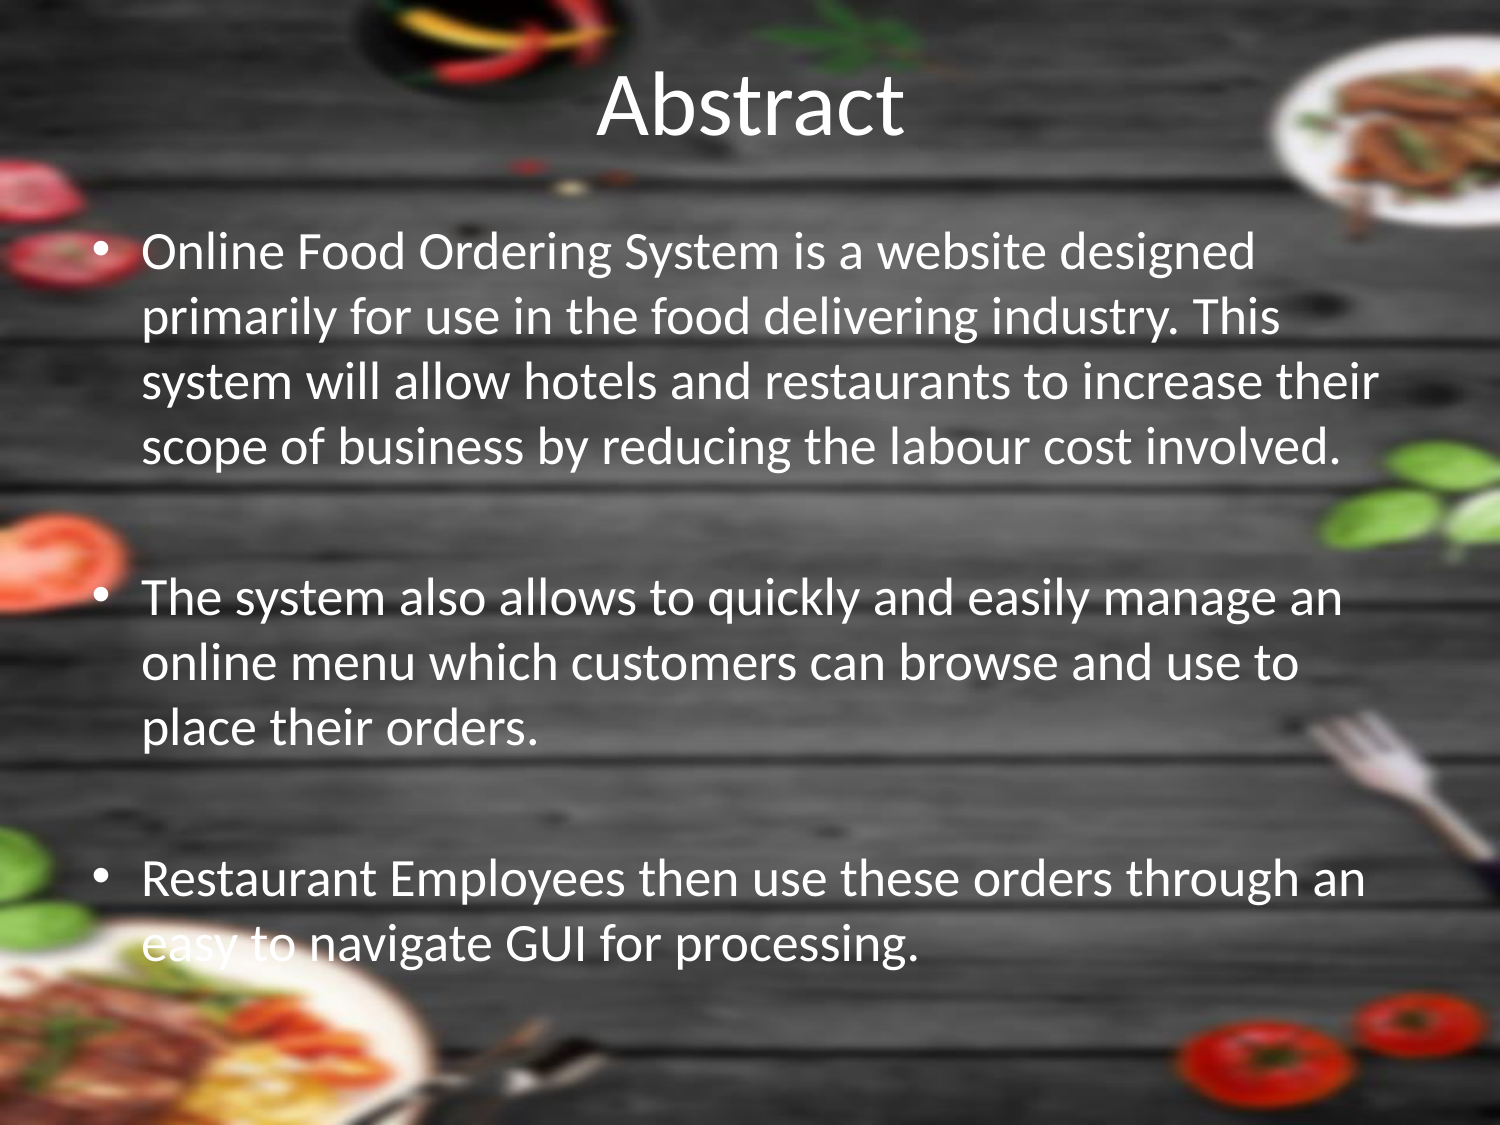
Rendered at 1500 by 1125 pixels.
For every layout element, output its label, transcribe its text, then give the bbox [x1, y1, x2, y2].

picture [0, 0, 1500, 1125]
title Abstract [76, 5, 1427, 193]
list Online Food Ordering System is a website designed primarily for use in the food delivering industry. This system will allow hotels and restaurants to increase their scope of business by reducing the labour cost involved. The system also allows to quickly and easily manage an online menu which customers can browse and use to place their orders. Restaurant Employees then use these orders through an easy to navigate GUI for processing. [76, 208, 1427, 1035]
